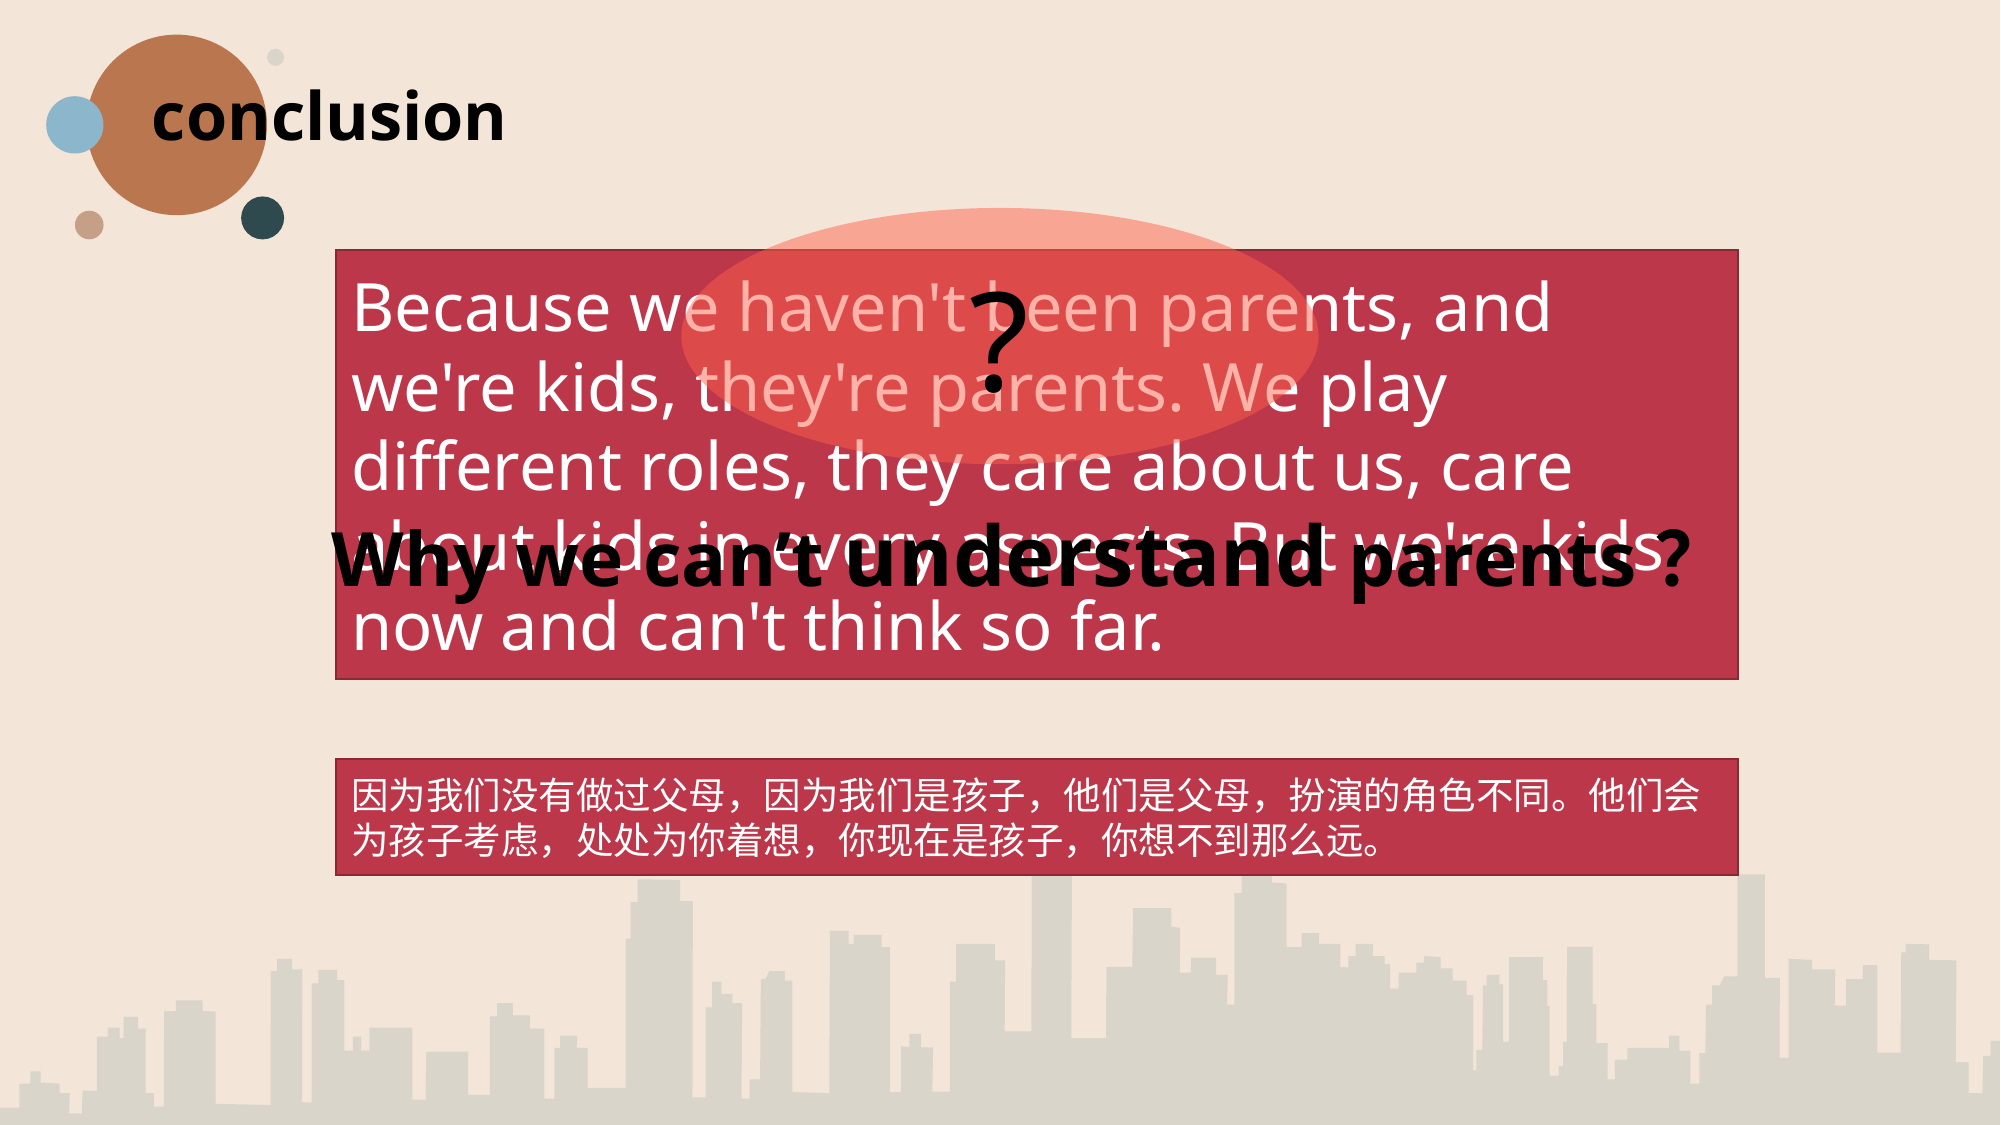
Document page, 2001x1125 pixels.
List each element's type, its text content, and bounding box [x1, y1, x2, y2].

text_box Because we haven't been parents, and we're kids, they're parents. We play different roles, they care about us, care about kids in every aspects. But we're kids now and can't think so far. [335, 249, 1739, 495]
text_box conclusion [285, 65, 536, 161]
text_box Why we can’t understand parents？ [316, 495, 1758, 611]
text_box [0, 874, 2000, 1125]
text_box Because we haven't been parents, and we're kids, they're parents. We play different roles, they care about us, care about kids in every aspects. But we're kids now and can't think so far. [335, 611, 1739, 680]
text_box 因为我们没有做过父母，因为我们是孩子，他们是父母，扮演的角色不同。他们会为孩子考虑，处处为你着想，你现在是孩子，你想不到那么远。 [335, 758, 1739, 876]
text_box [46, 34, 285, 240]
text_box ? [680, 206, 1320, 466]
